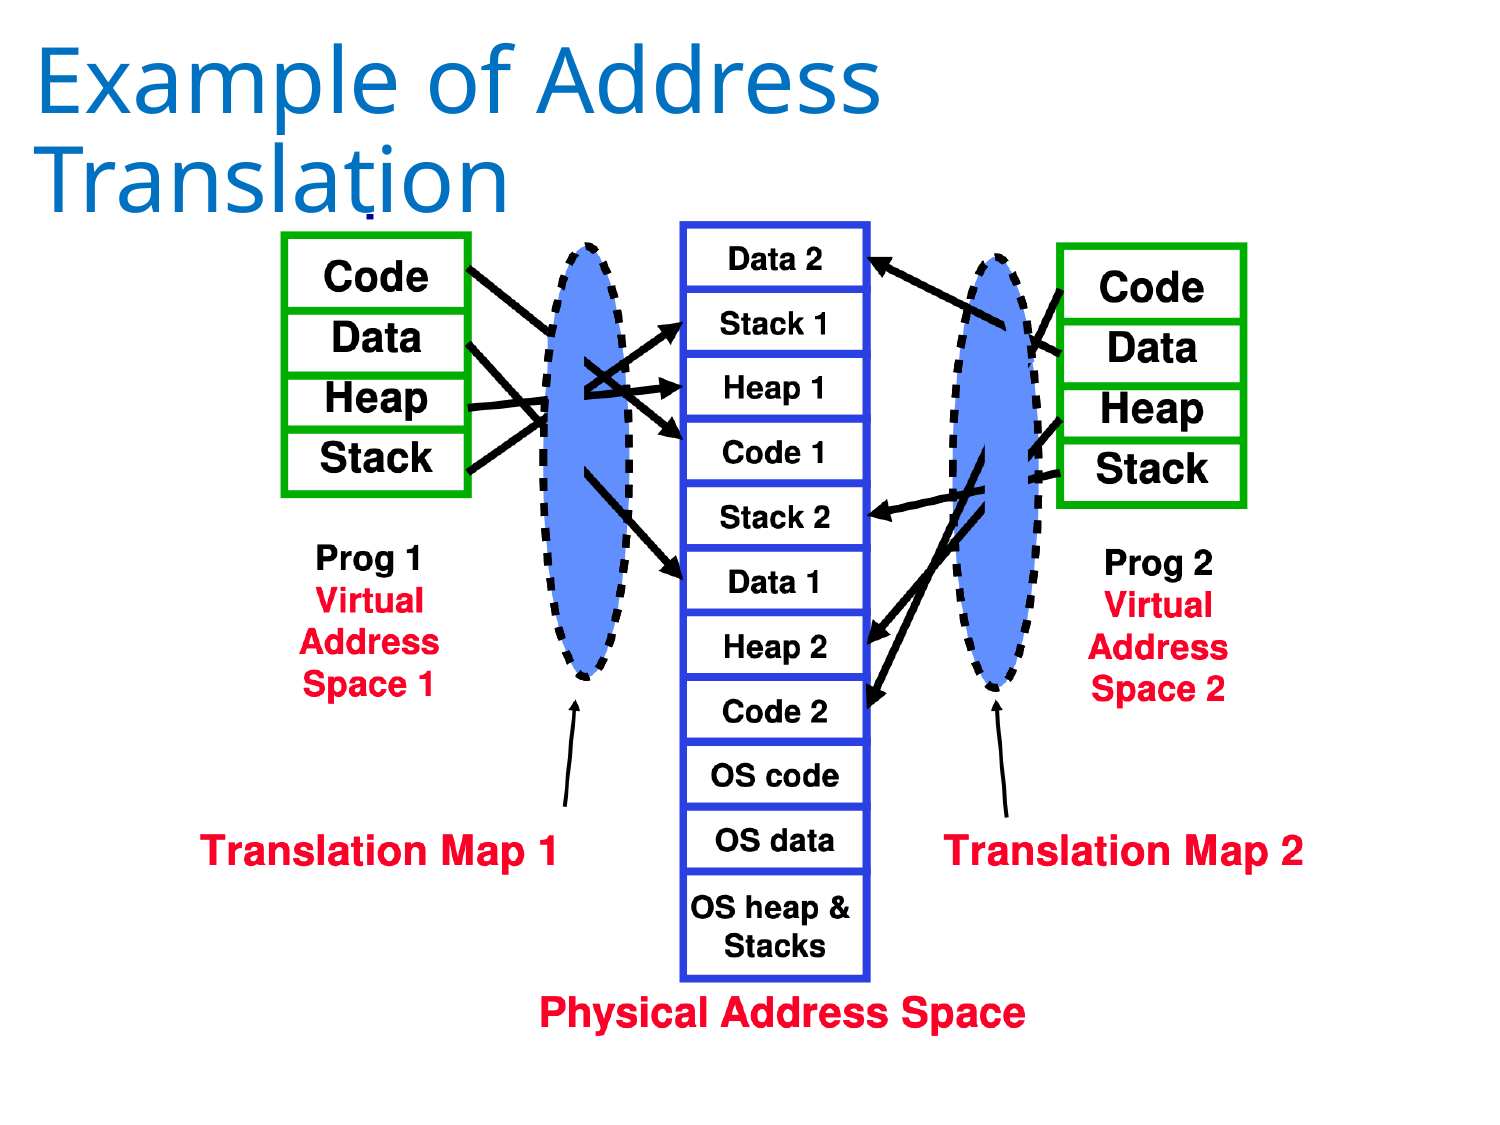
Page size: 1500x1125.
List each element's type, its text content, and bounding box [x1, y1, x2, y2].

title Example of Address Translation [18, 25, 1312, 243]
picture [199, 214, 1313, 1046]
